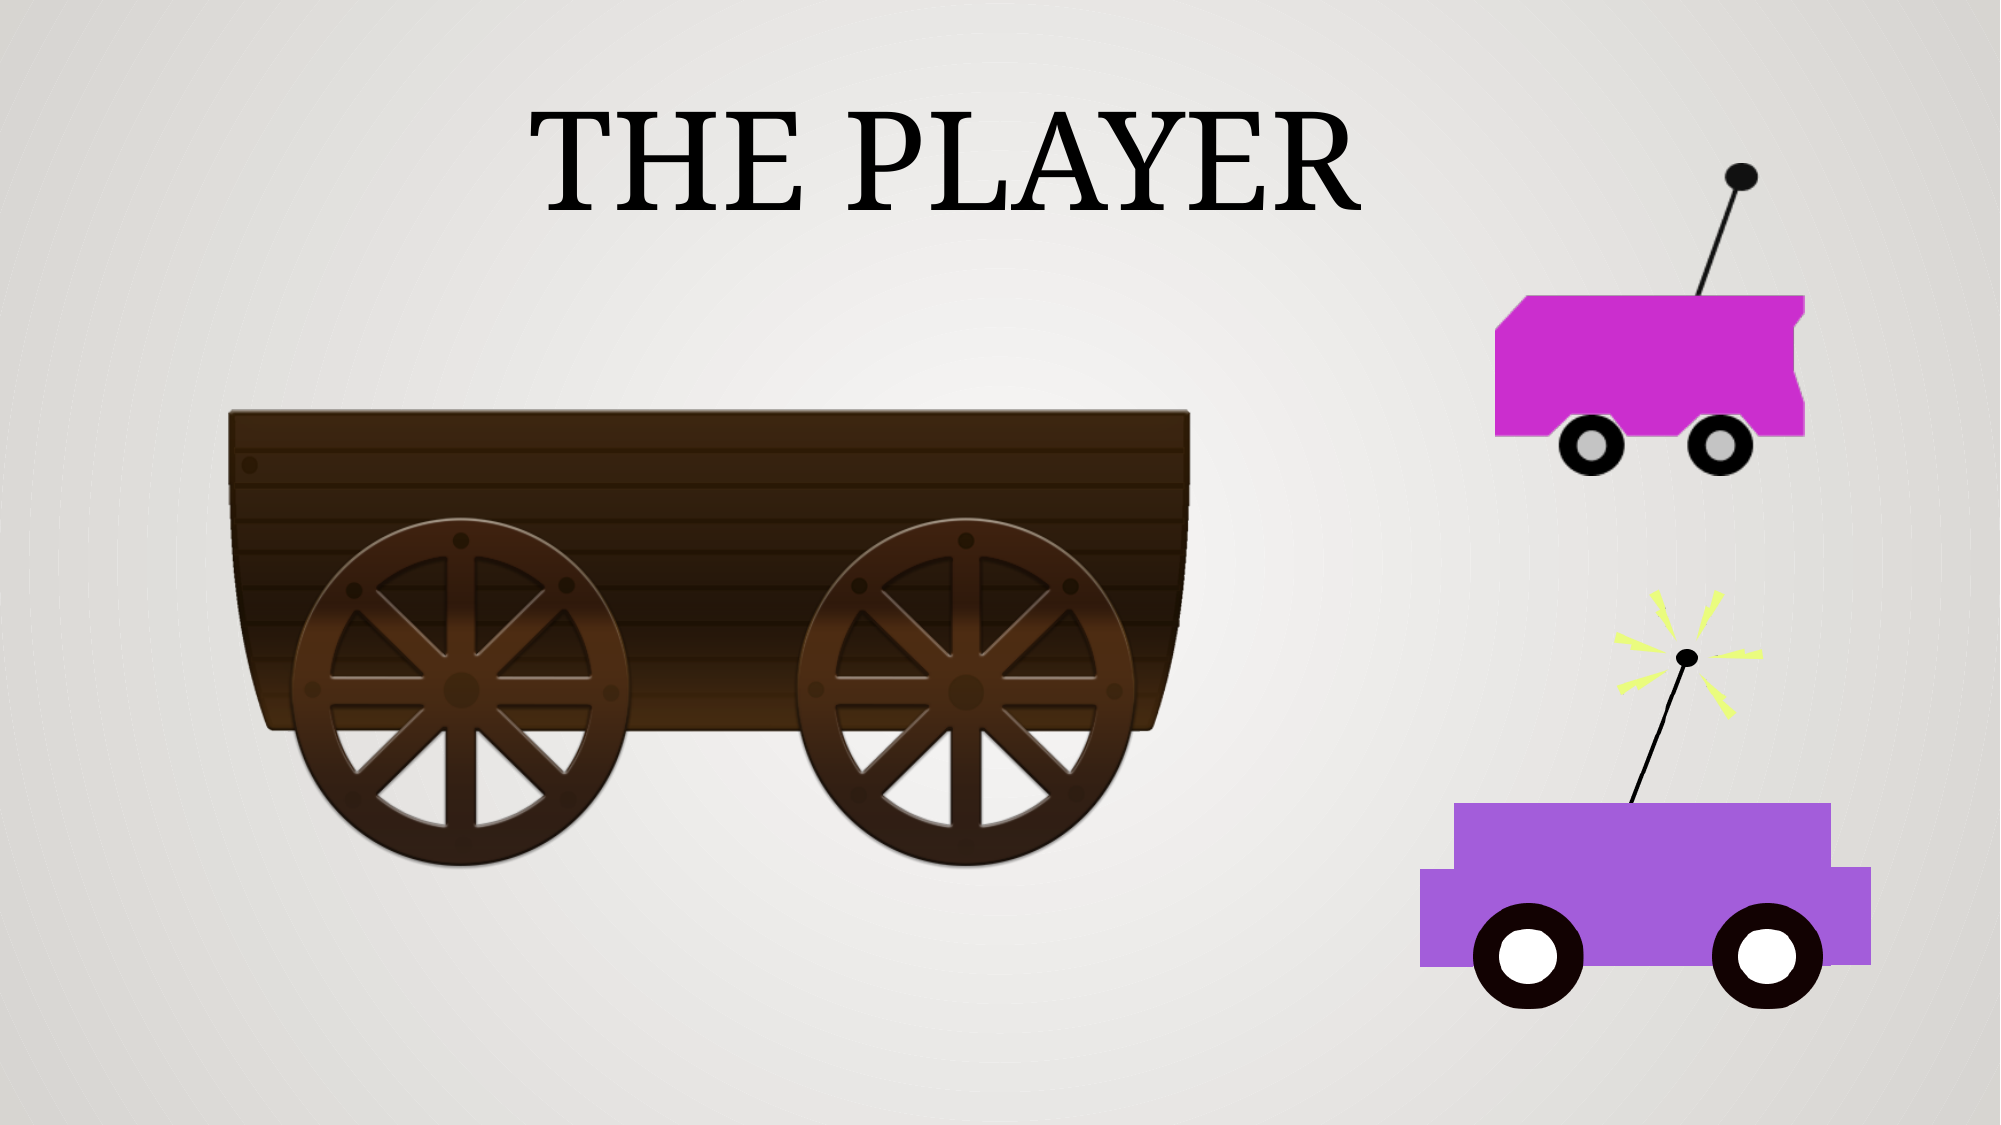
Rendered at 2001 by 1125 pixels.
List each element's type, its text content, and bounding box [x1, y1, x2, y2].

picture [1494, 162, 1805, 476]
text_box THE PLAYER [513, 77, 1542, 241]
picture [1419, 577, 1871, 1010]
picture [187, 375, 1219, 881]
